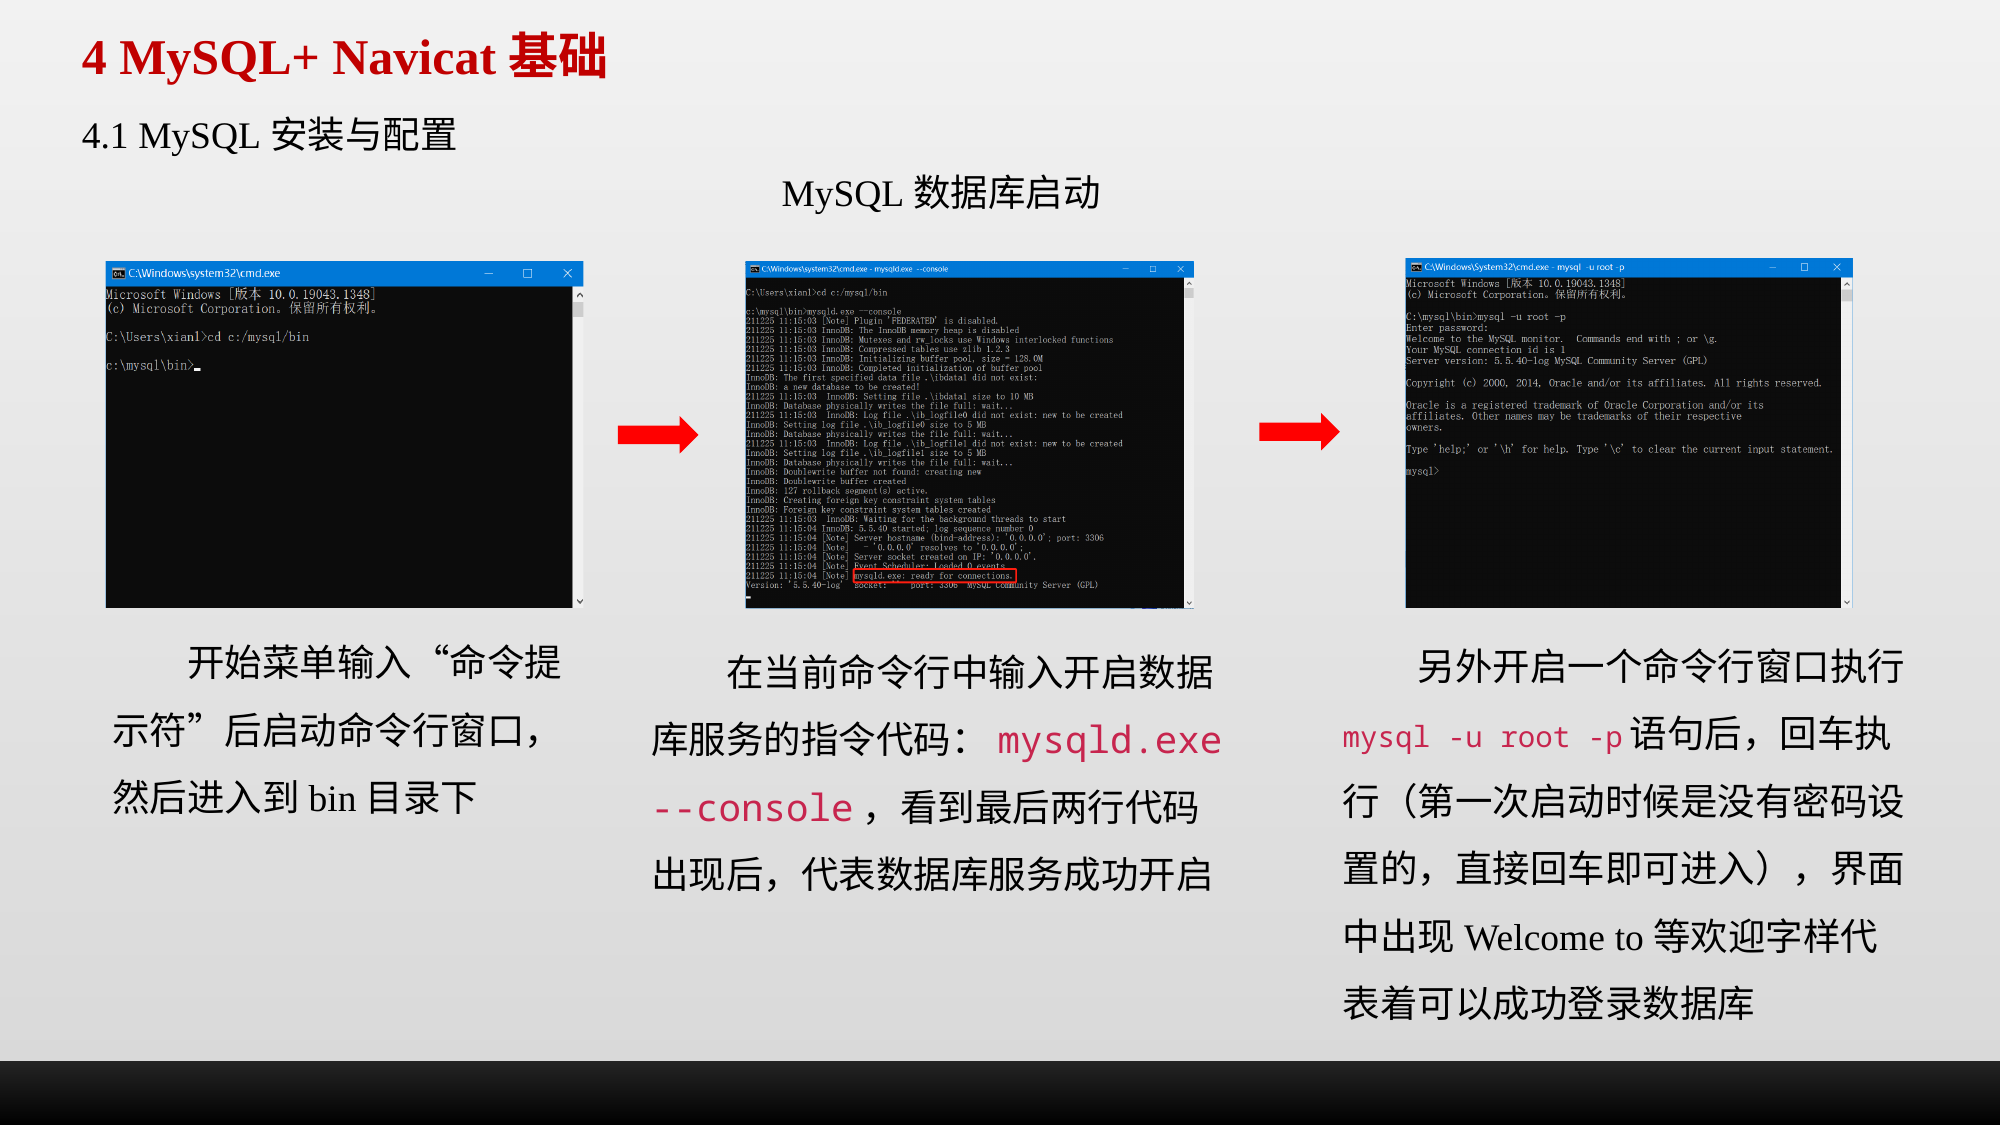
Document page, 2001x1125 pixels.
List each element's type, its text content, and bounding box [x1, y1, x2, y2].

text_box MySQL数据库启动 [766, 161, 1767, 222]
text_box 另外开启一个命令行窗口执行mysql -u root -p语句后，回车执行（第一次启动时候是没有密码设置的，直接回车即可进入），界面中出现Welcome to等欢迎字样代表着可以成功登录数据库 [1327, 612, 1931, 1033]
text_box [617, 416, 699, 454]
text_box 开始菜单输入“命令提示符”后启动命令行窗口，然后进入到bin目录下 [97, 609, 584, 827]
picture [105, 261, 584, 608]
picture [1405, 258, 1853, 608]
picture [745, 261, 1194, 609]
text_box 4 MySQL+ Navicat基础 4.1 MySQL安装与配置 [67, 31, 1067, 163]
text_box [1259, 412, 1340, 451]
text_box 在当前命令行中输入开启数据库服务的指令代码：mysqld.exe --console，看到最后两行代码出现后，代表数据库服务成功开启 [636, 618, 1239, 904]
